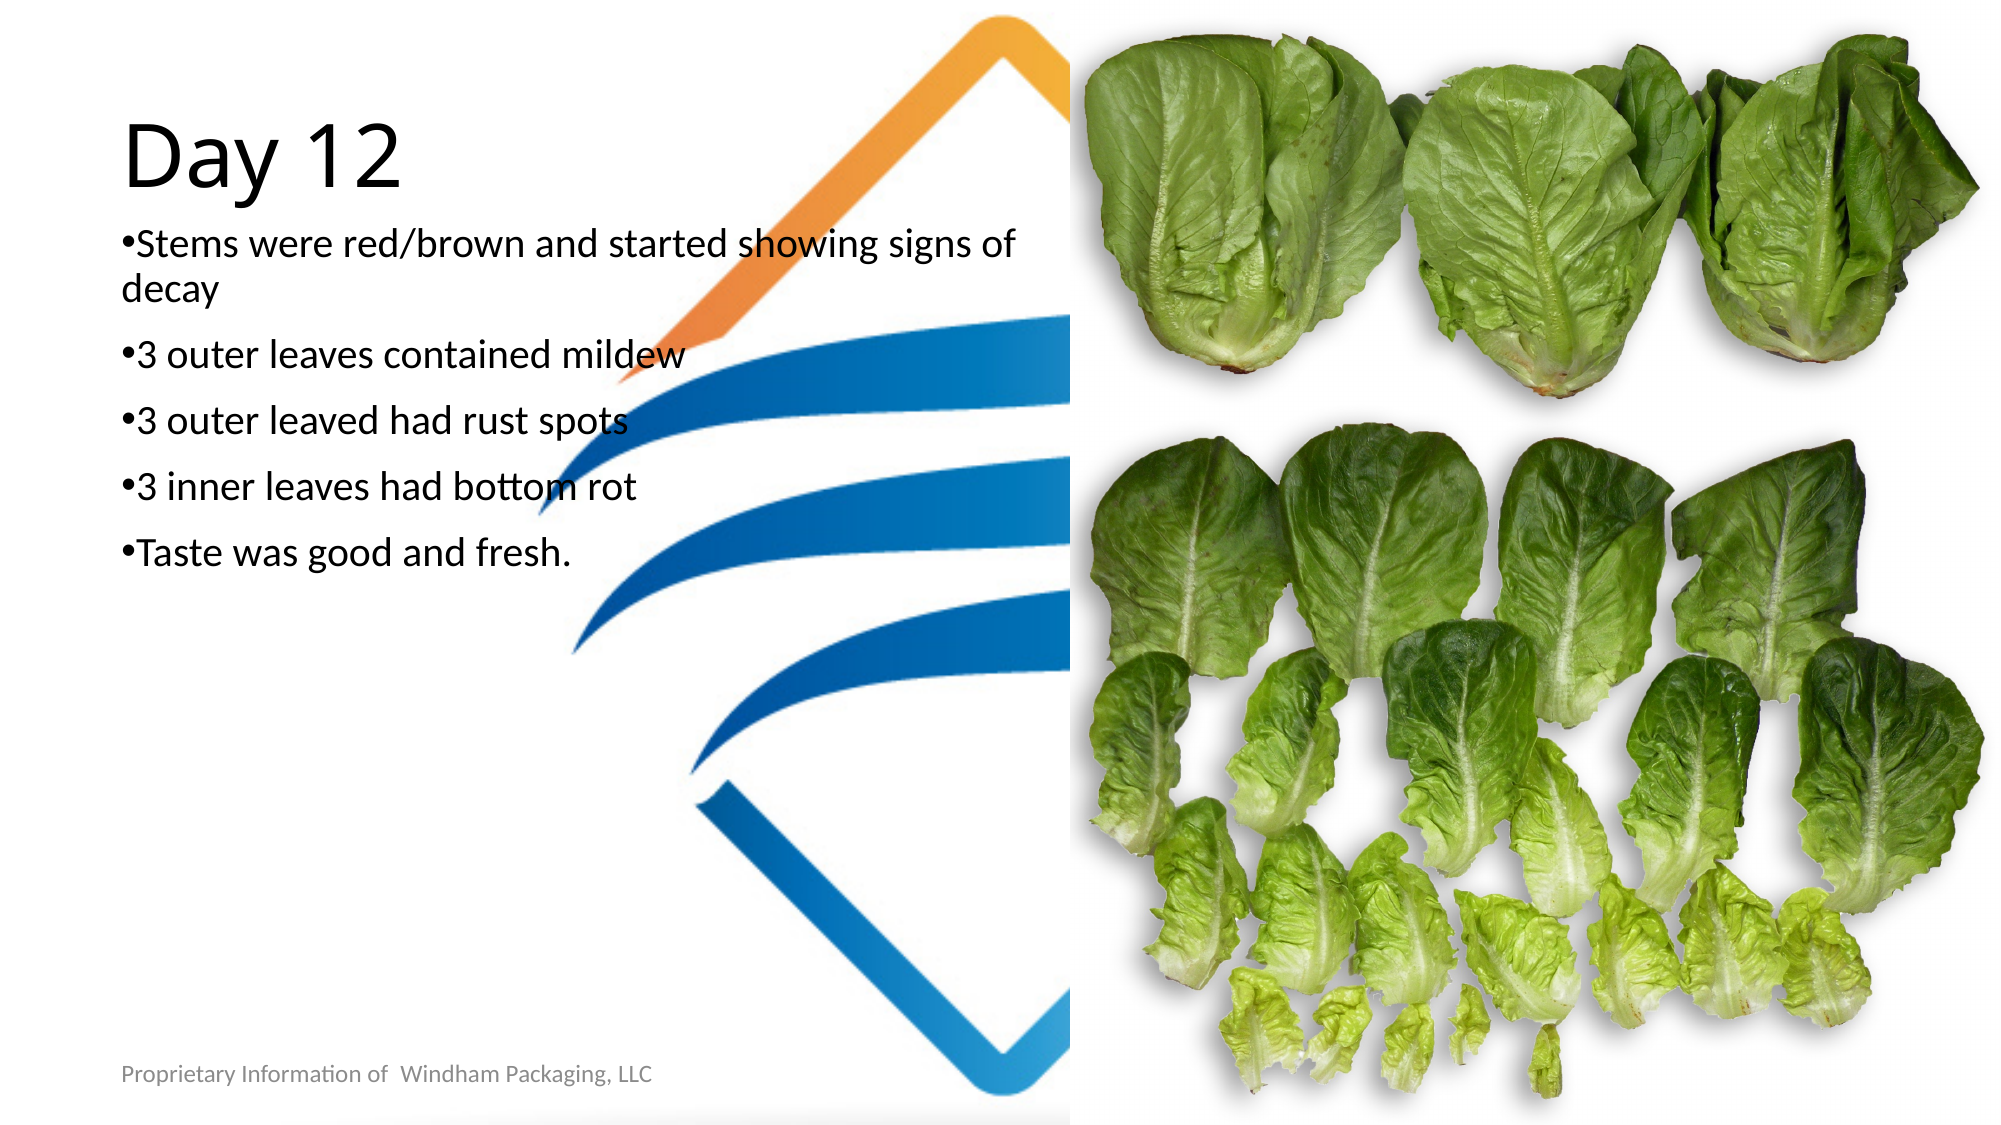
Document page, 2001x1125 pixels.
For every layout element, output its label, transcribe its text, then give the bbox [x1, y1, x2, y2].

list Stems were red/brown and started showing signs of decay 3 outer leaves contained mildew 3 outer leaved had rust spots 3 inner leaves had bottom rot Taste was good and fresh. [106, 213, 1070, 1021]
title Day 12 [106, 103, 948, 213]
picture [0, 0, 2001, 1125]
footer Proprietary Information of Windham Packaging, LLC [106, 1042, 948, 1103]
